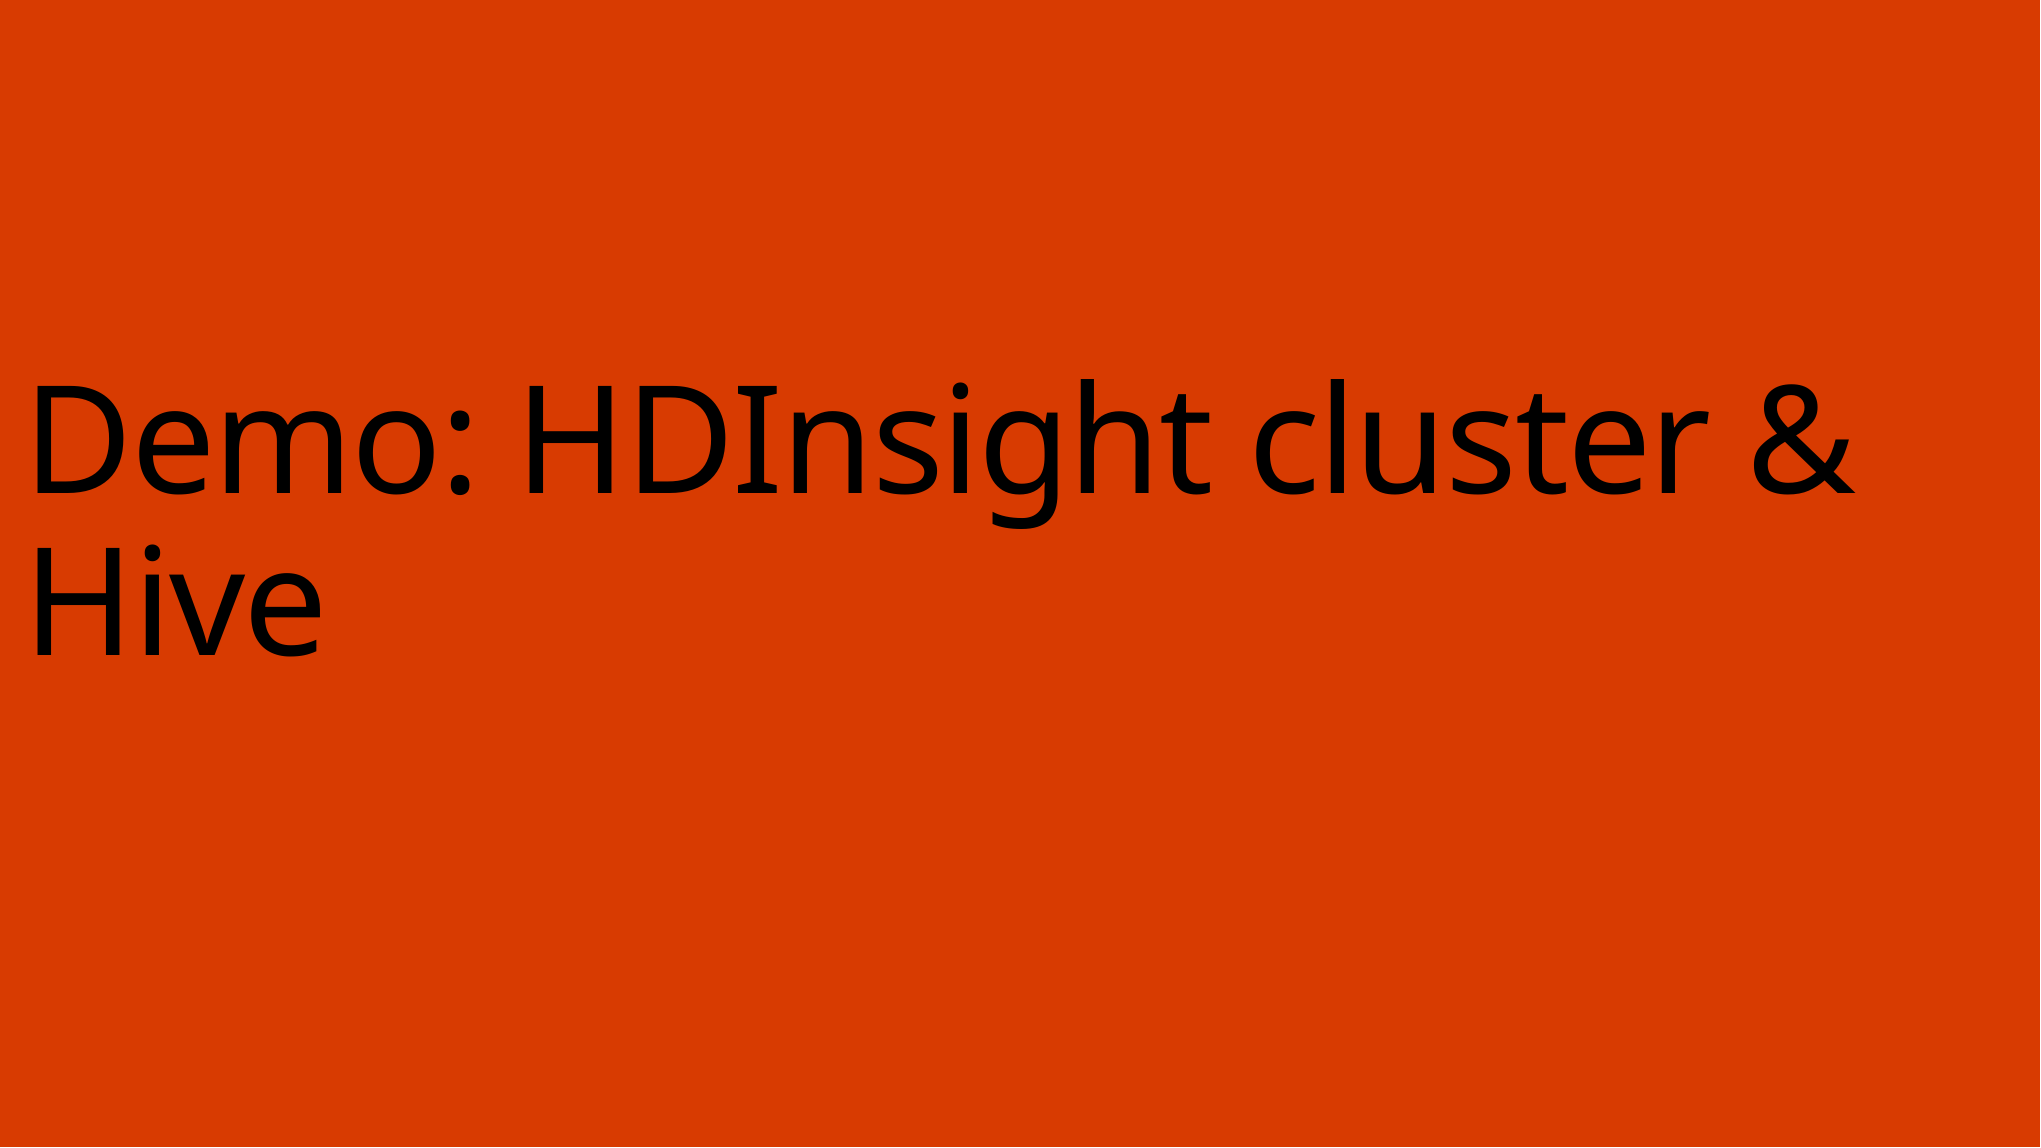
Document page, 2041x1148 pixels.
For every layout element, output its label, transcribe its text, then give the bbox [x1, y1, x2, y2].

title Demo: HDInsight cluster & Hive [0, 348, 1996, 707]
